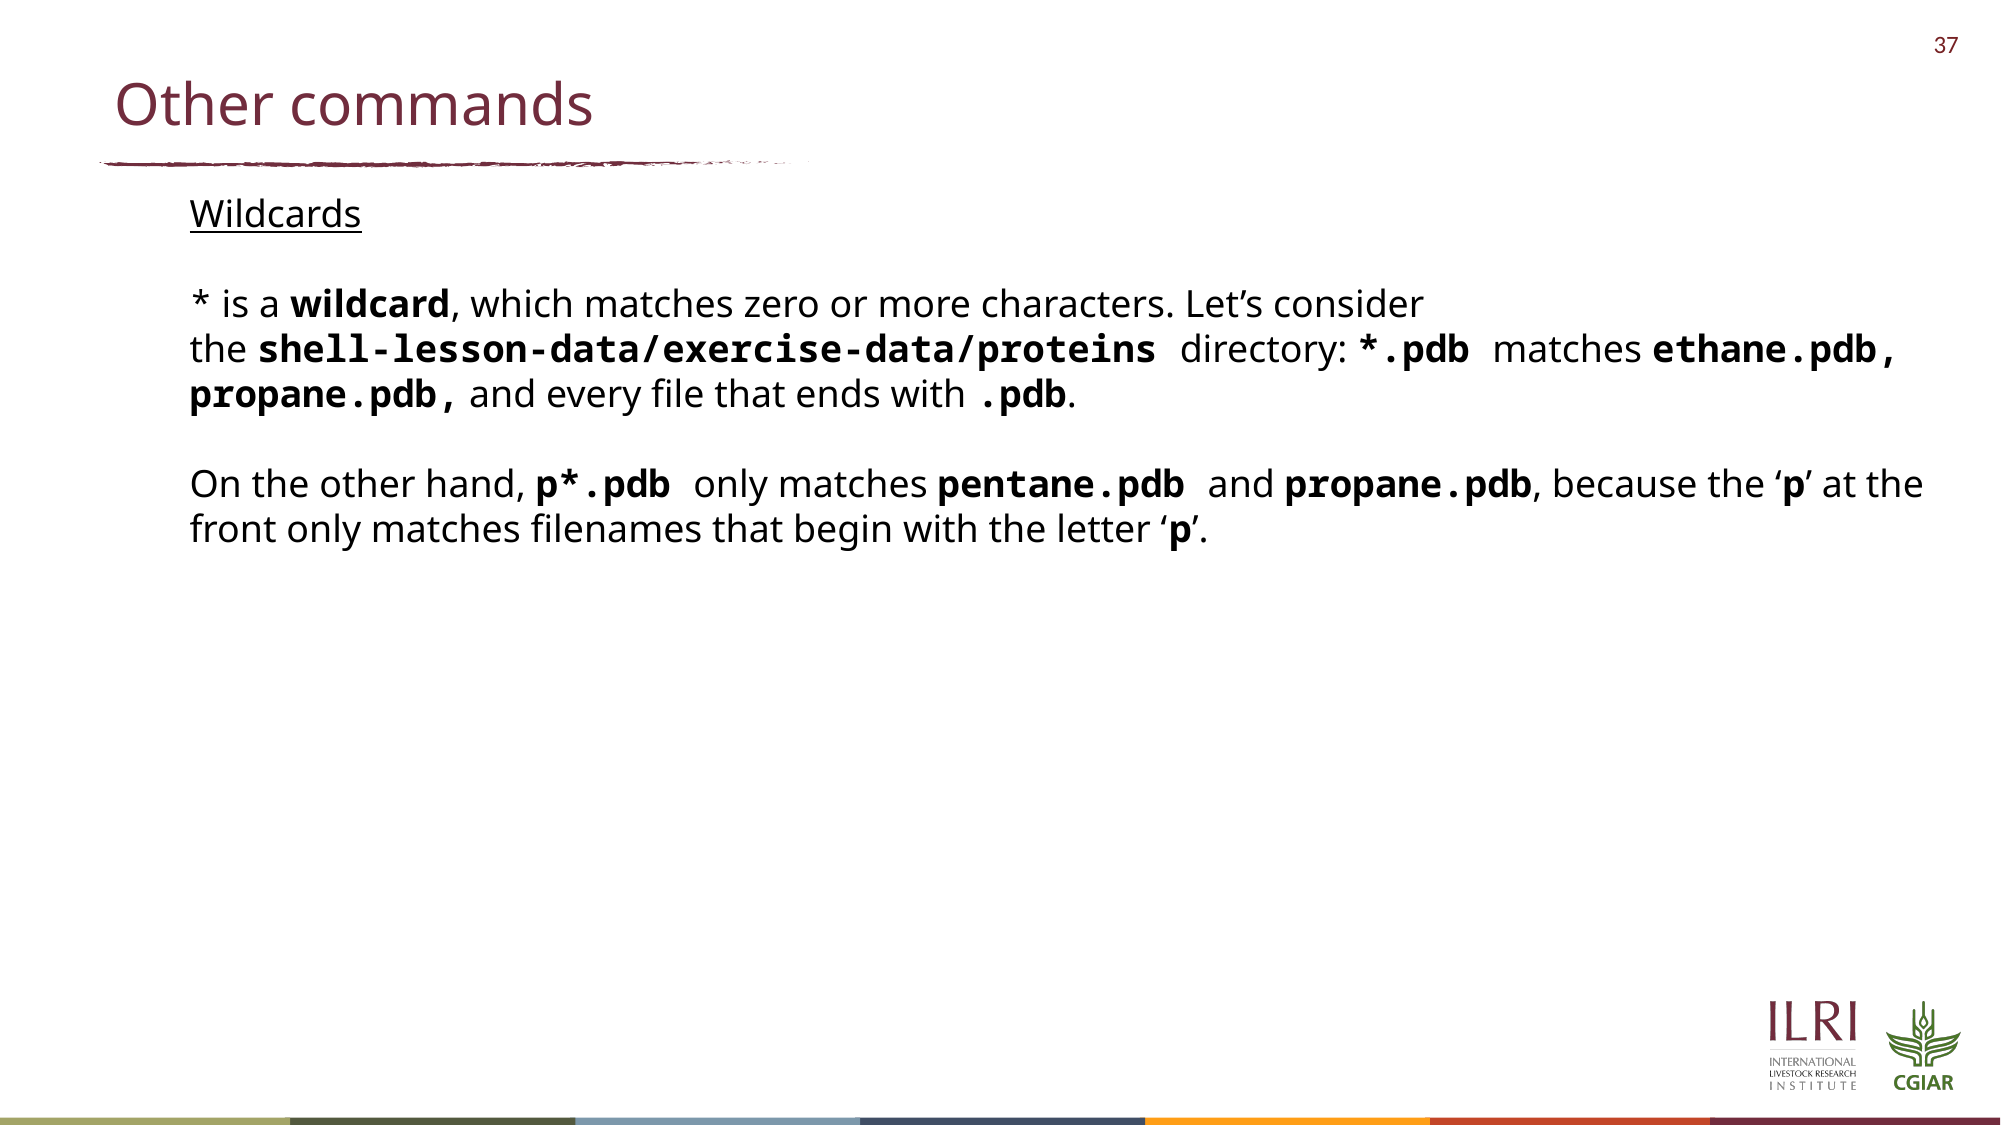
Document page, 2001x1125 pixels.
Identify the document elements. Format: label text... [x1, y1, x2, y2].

text_box Wildcards * is a wildcard, which matches zero or more characters. Let’s consider the shell-lesson-data/exercise-data/proteins directory: *.pdb matches ethane.pdb, propane.pdb, and every file that ends with .pdb. On the other hand, p*.pdb only matches pentane.pdb and propane.pdb, because the ‘p’ at the front only matches filenames that begin with the letter ‘p’. [99, 182, 1956, 738]
picture [1770, 1001, 1961, 1090]
text_box Other commands [99, 49, 1620, 145]
picture [99, 160, 809, 168]
